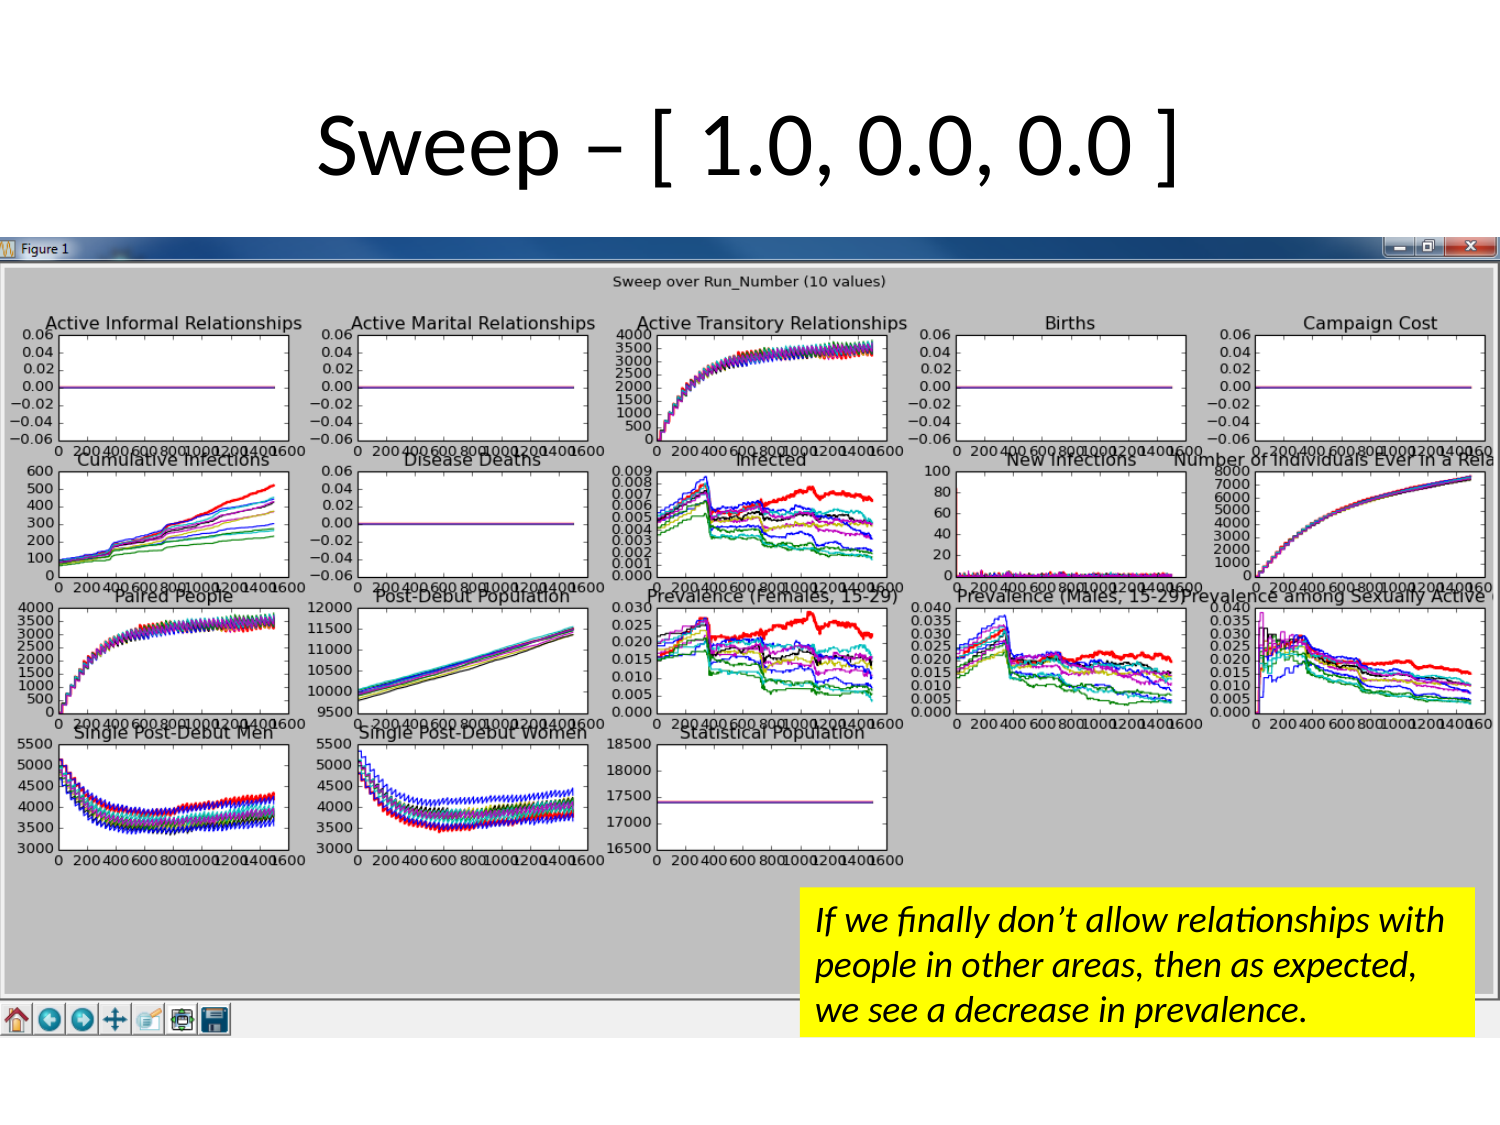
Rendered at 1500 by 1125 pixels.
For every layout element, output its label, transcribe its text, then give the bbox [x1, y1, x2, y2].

picture [0, 237, 1500, 1038]
title Sweep – [ 1.0, 0.0, 0.0 ] [75, 45, 1425, 233]
